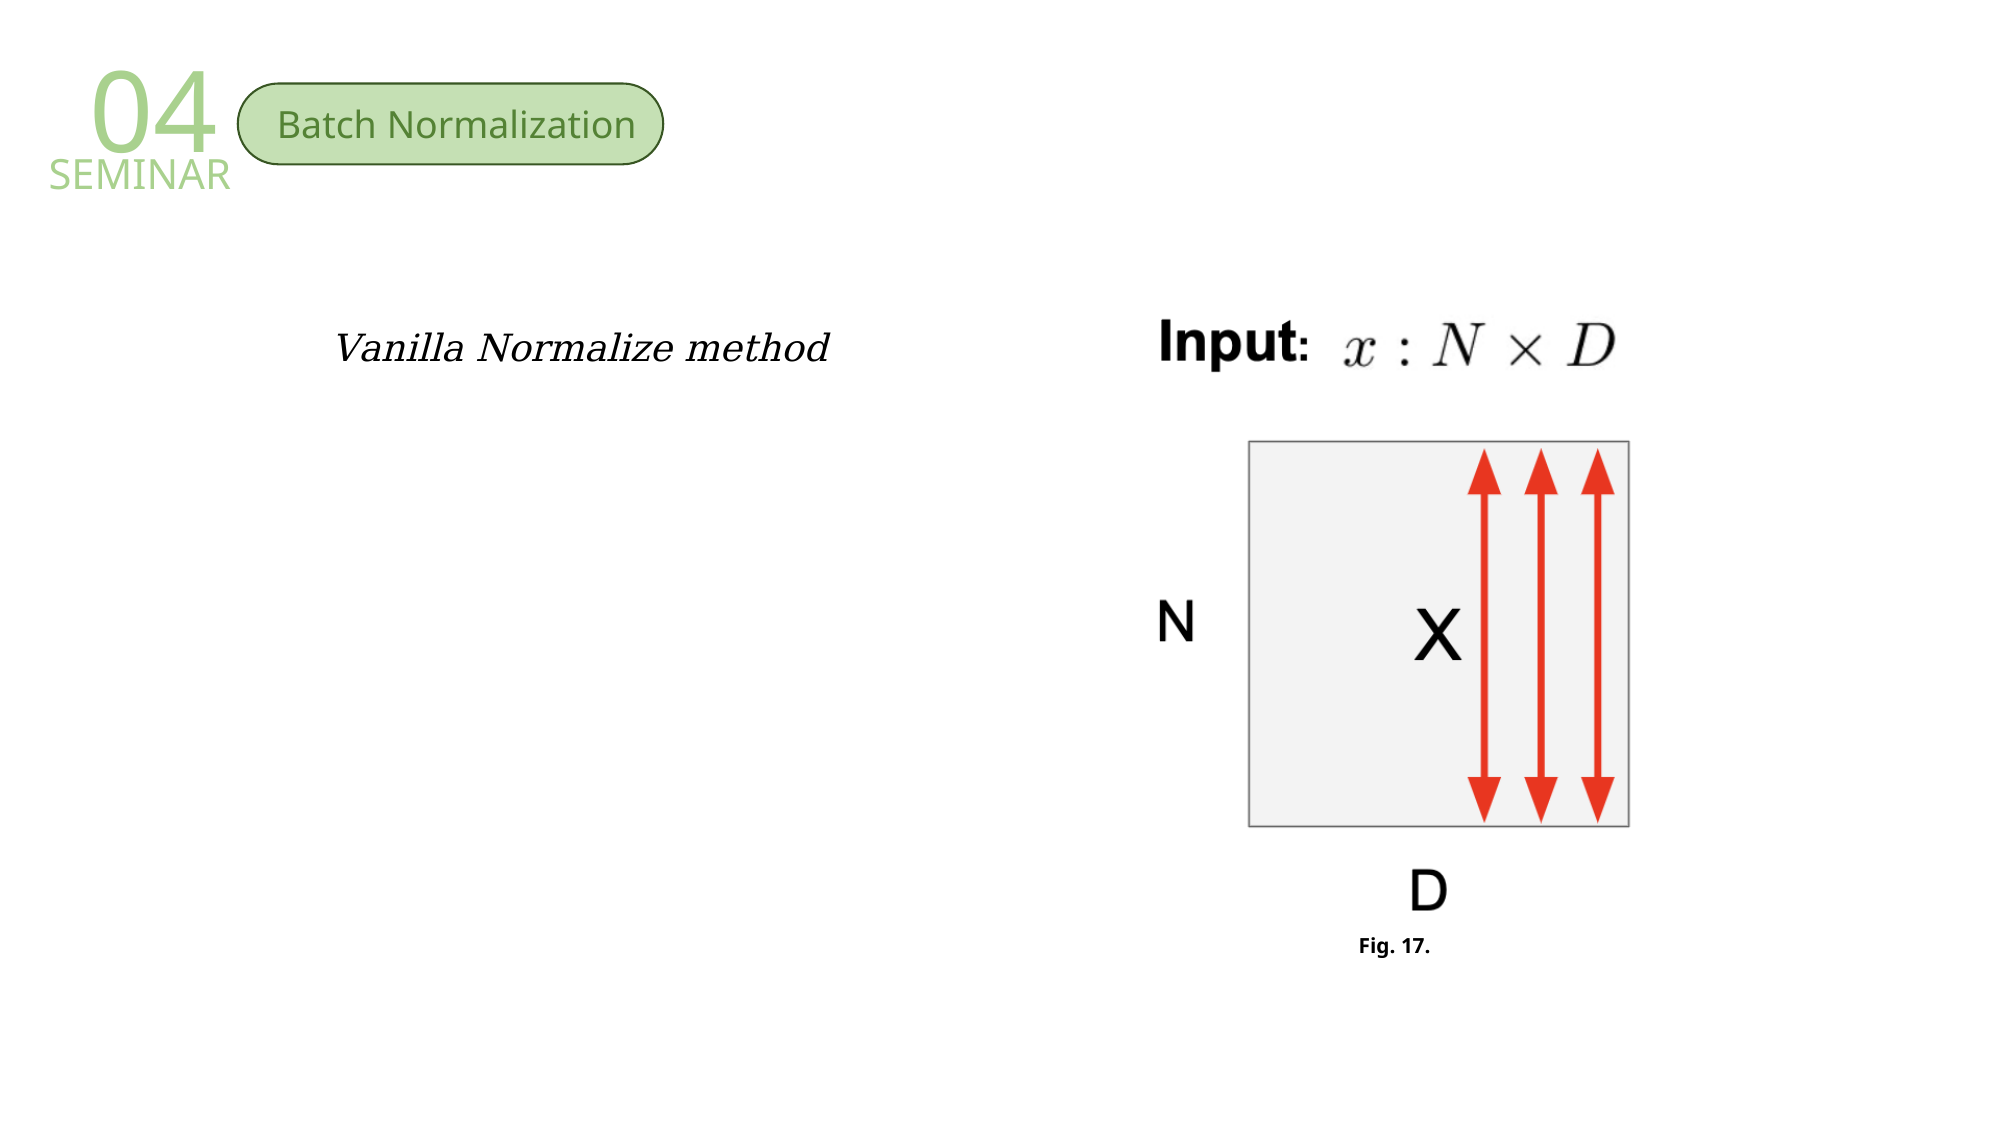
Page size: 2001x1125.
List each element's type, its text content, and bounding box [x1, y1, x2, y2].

text_box SEMINAR [17, 141, 262, 206]
text_box 04 [63, 32, 244, 141]
text_box Batch Normalization [262, 93, 869, 154]
text_box [244, 82, 651, 141]
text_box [1135, 297, 1694, 966]
text_box [262, 154, 652, 166]
